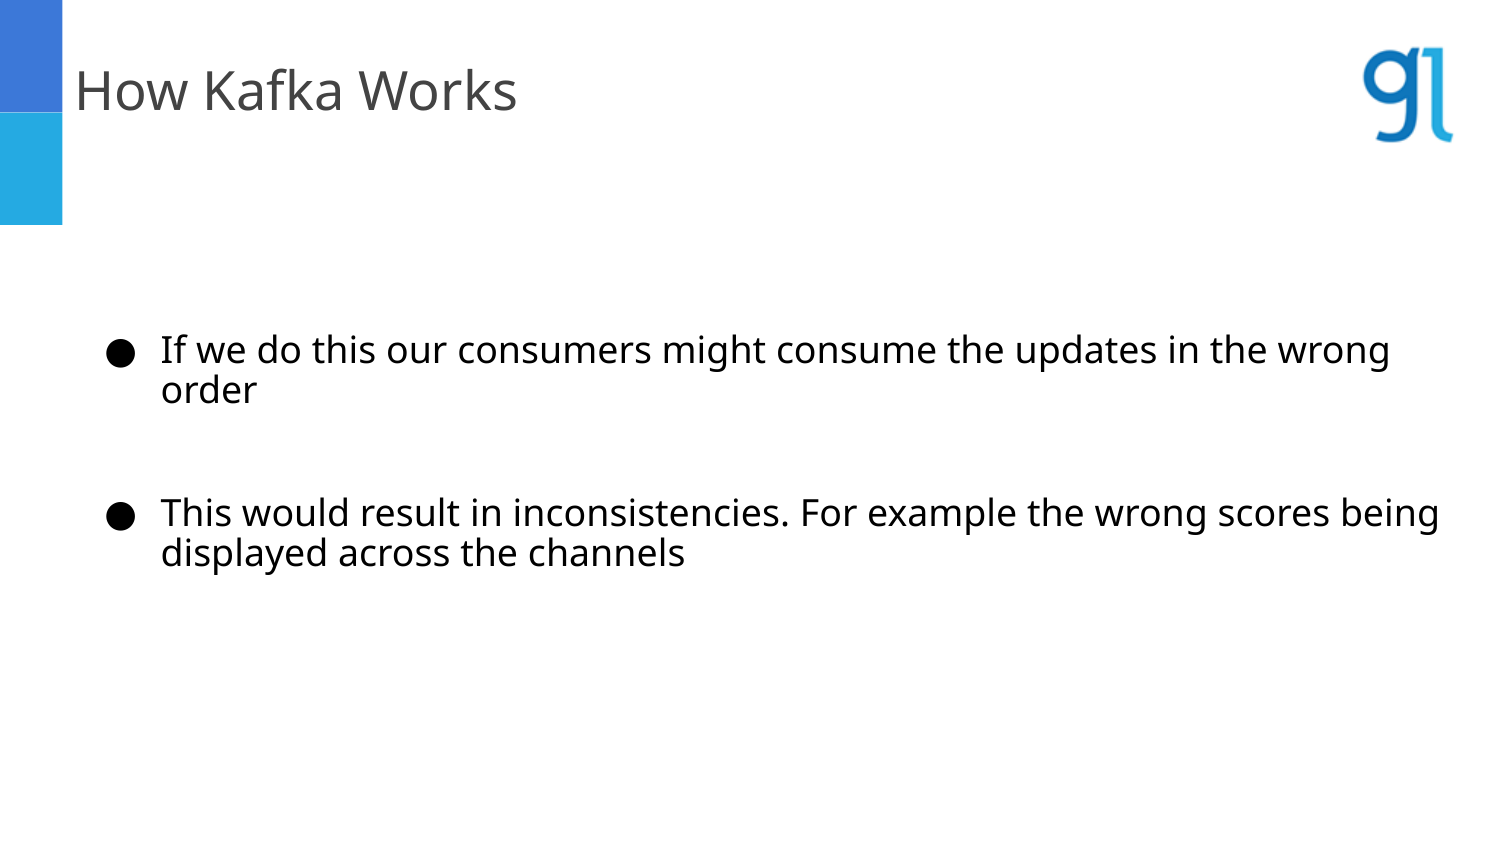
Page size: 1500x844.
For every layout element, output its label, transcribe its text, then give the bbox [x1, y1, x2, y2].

picture [1338, 25, 1478, 166]
text_box If we do this our consumers might consume the updates in the wrong order This would result in inconsistencies. For example the wrong scores being displayed across the channels [70, 316, 1500, 590]
text_box How Kafka Works [59, 58, 724, 118]
